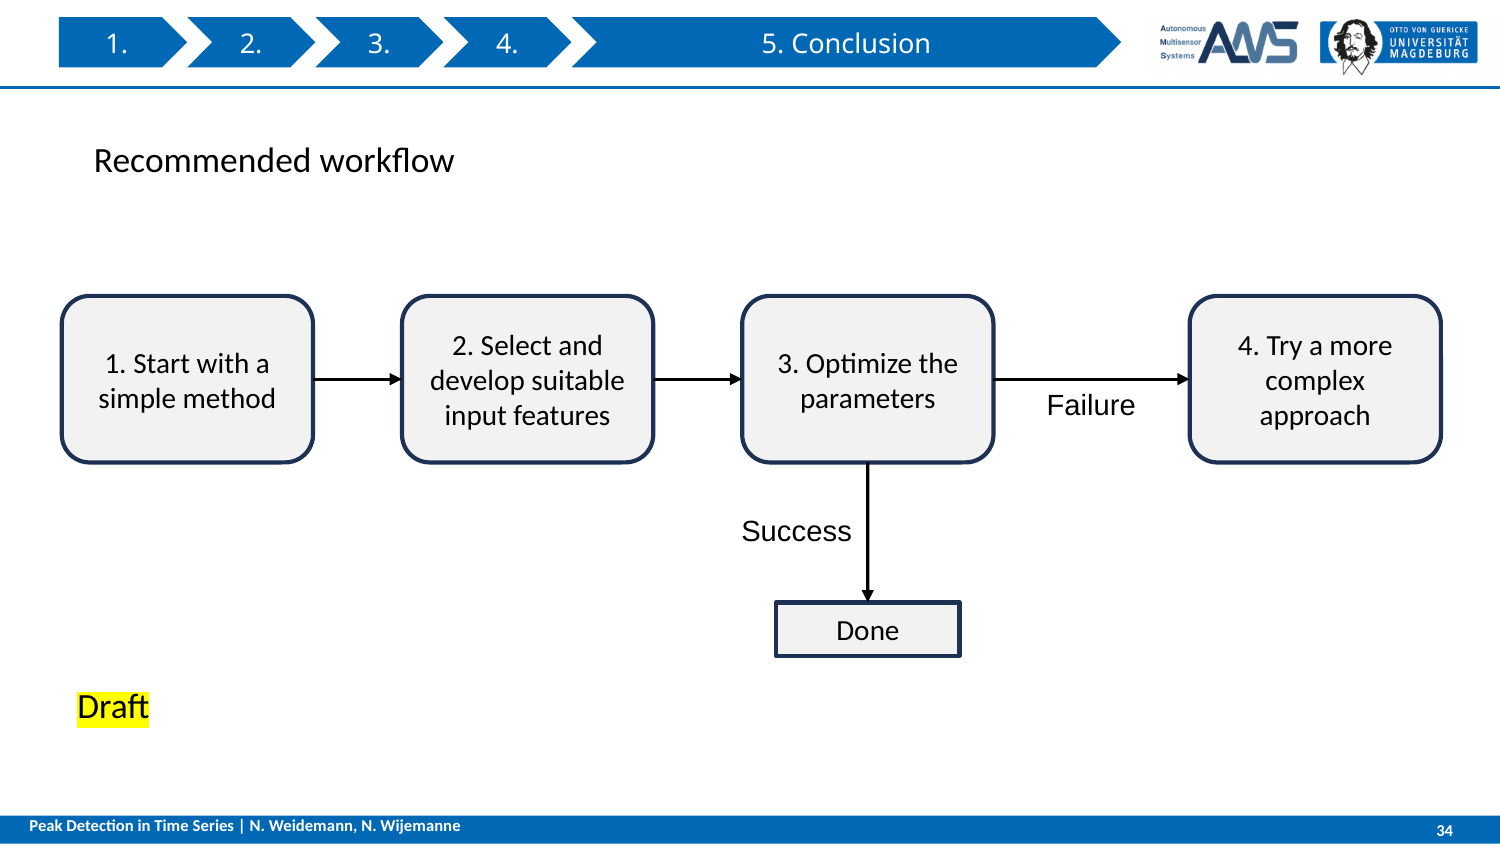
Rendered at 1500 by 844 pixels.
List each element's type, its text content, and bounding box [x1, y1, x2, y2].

picture [1150, 16, 1500, 77]
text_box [58, 16, 1122, 68]
text_box 1. Start with a simple method [59, 293, 316, 465]
text_box Success [726, 505, 863, 555]
text_box 3. Optimize the parameters [740, 293, 996, 465]
text_box Done [774, 600, 962, 658]
text_box 4. Try a more complex approach [1187, 293, 1444, 465]
text_box Failure [1031, 387, 1174, 429]
list Recommended workflow [59, 123, 1441, 378]
slide_number 34 [1312, 815, 1454, 844]
text_box Peak Detection in Time Series | N. Weidemann, N. Wijemanne [14, 804, 666, 844]
text_box 2. Select and develop suitable input features [399, 293, 656, 465]
text_box Draft [43, 678, 358, 793]
list Recommended workflow [59, 386, 1441, 721]
